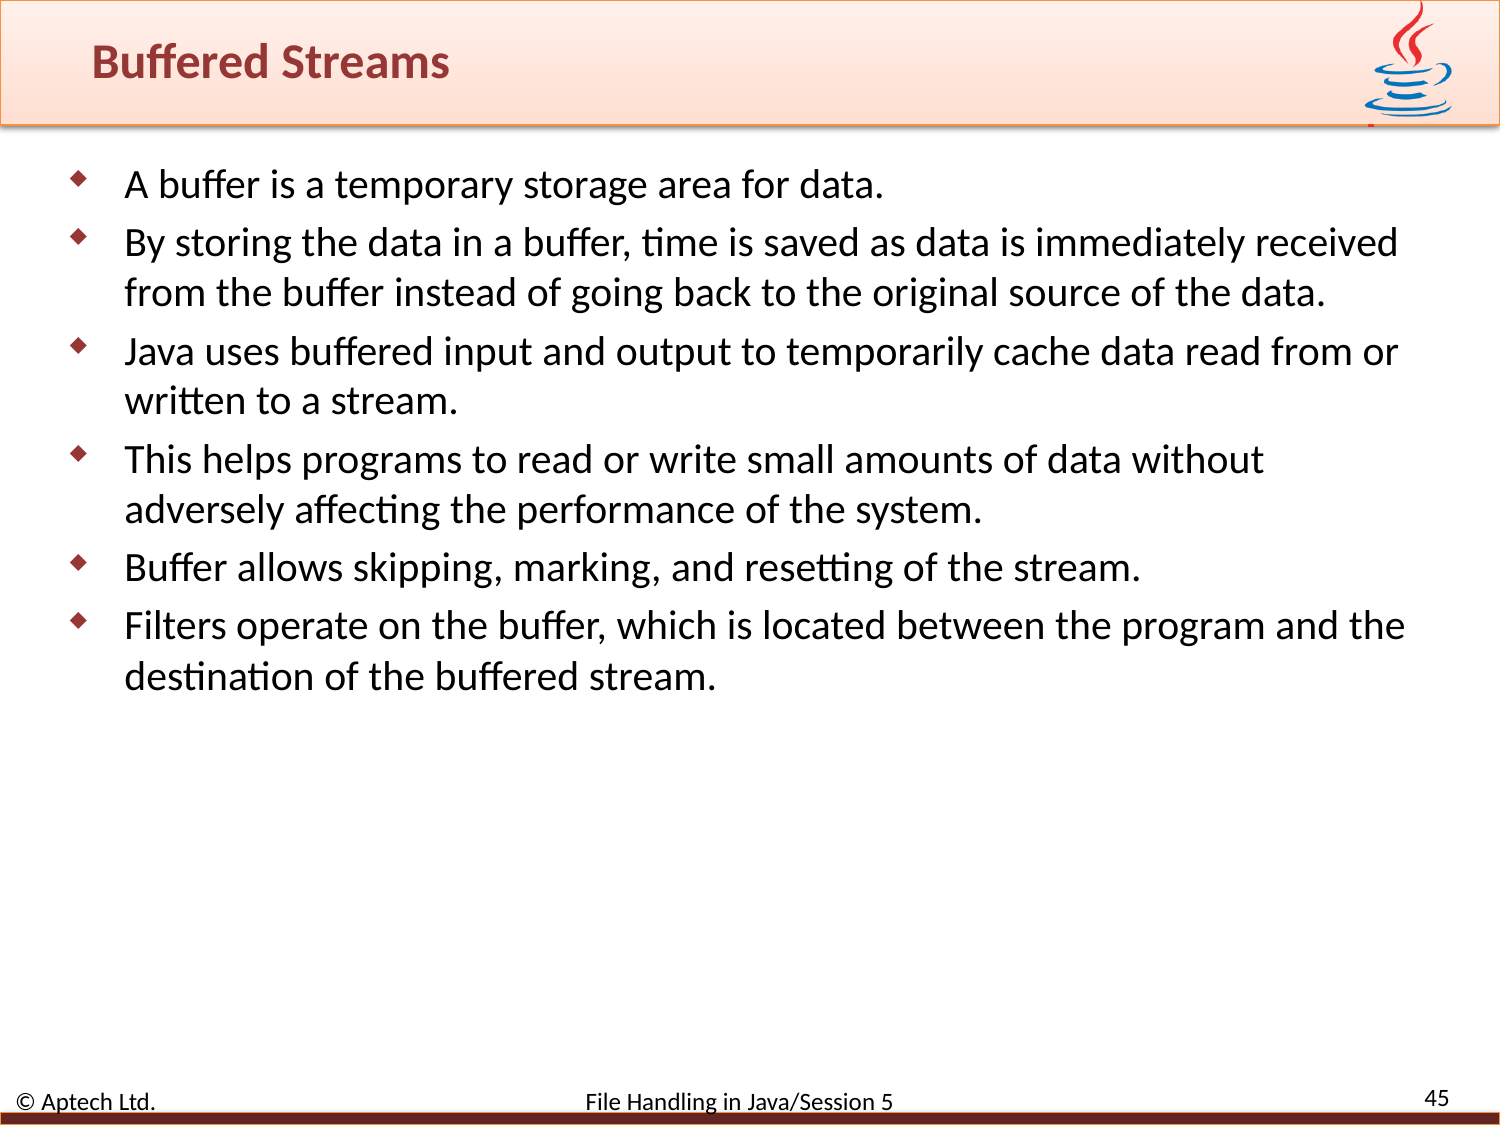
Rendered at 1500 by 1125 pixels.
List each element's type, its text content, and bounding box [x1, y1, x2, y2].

slide_number 45 [1337, 1082, 1465, 1110]
title Buffered Streams [76, 24, 1288, 93]
picture [1362, 0, 1454, 127]
footer © Aptech Ltd. File Handling in Java/Session 5 [0, 1087, 1325, 1113]
list A buffer is a temporary storage area for data. By storing the data in a buffer, time is saved as data is immediately received from the buffer instead of going back to the original source of the data. Java uses buffered input and output to temporarily cache data read from or written to a stream. This helps programs to read or write small amounts of data without adversely affecting the performance of the system. Buffer allows skipping, marking, and resetting of the stream. Filters operate on the buffer, which is located between the program and the destination of the buffered stream. [52, 148, 1427, 1070]
